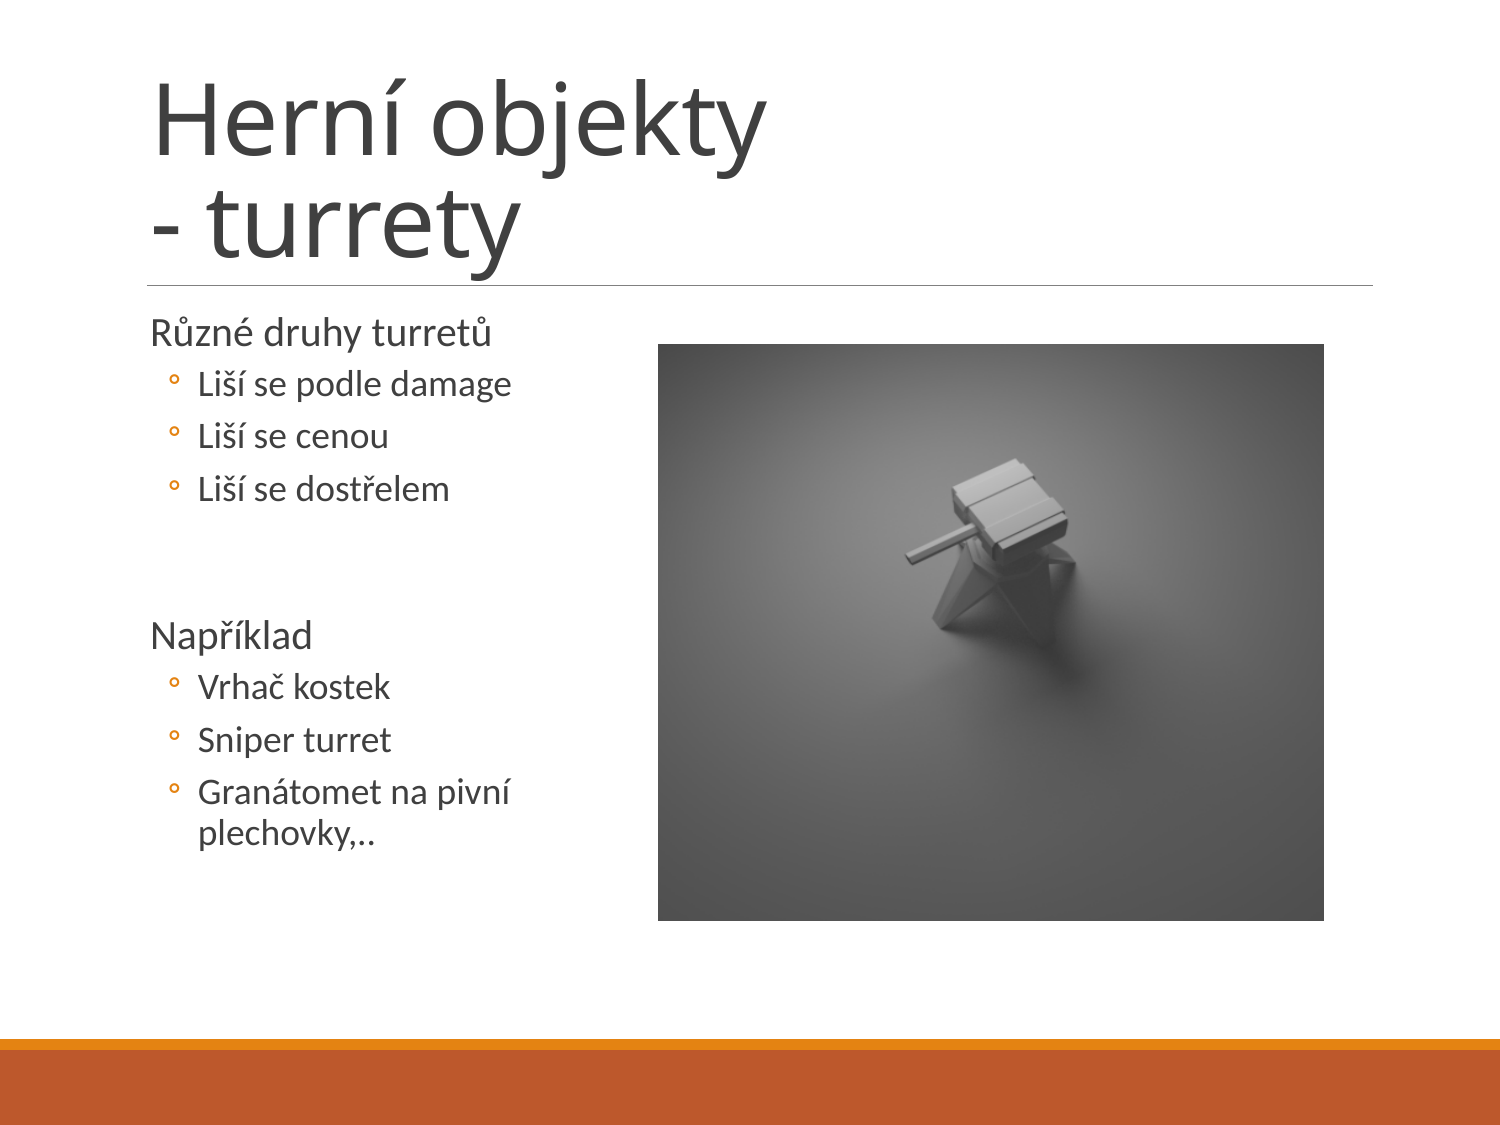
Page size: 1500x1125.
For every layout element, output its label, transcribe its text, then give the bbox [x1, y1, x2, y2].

list Různé druhy turretů Liší se podle damage Liší se cenou Liší se dostřelem Například Vrhač kostek Sniper turret Granátomet na pivní plechovky,.. [135, 302, 1373, 963]
picture [657, 344, 1325, 922]
title Herní objekty - turrety [135, 47, 1373, 285]
